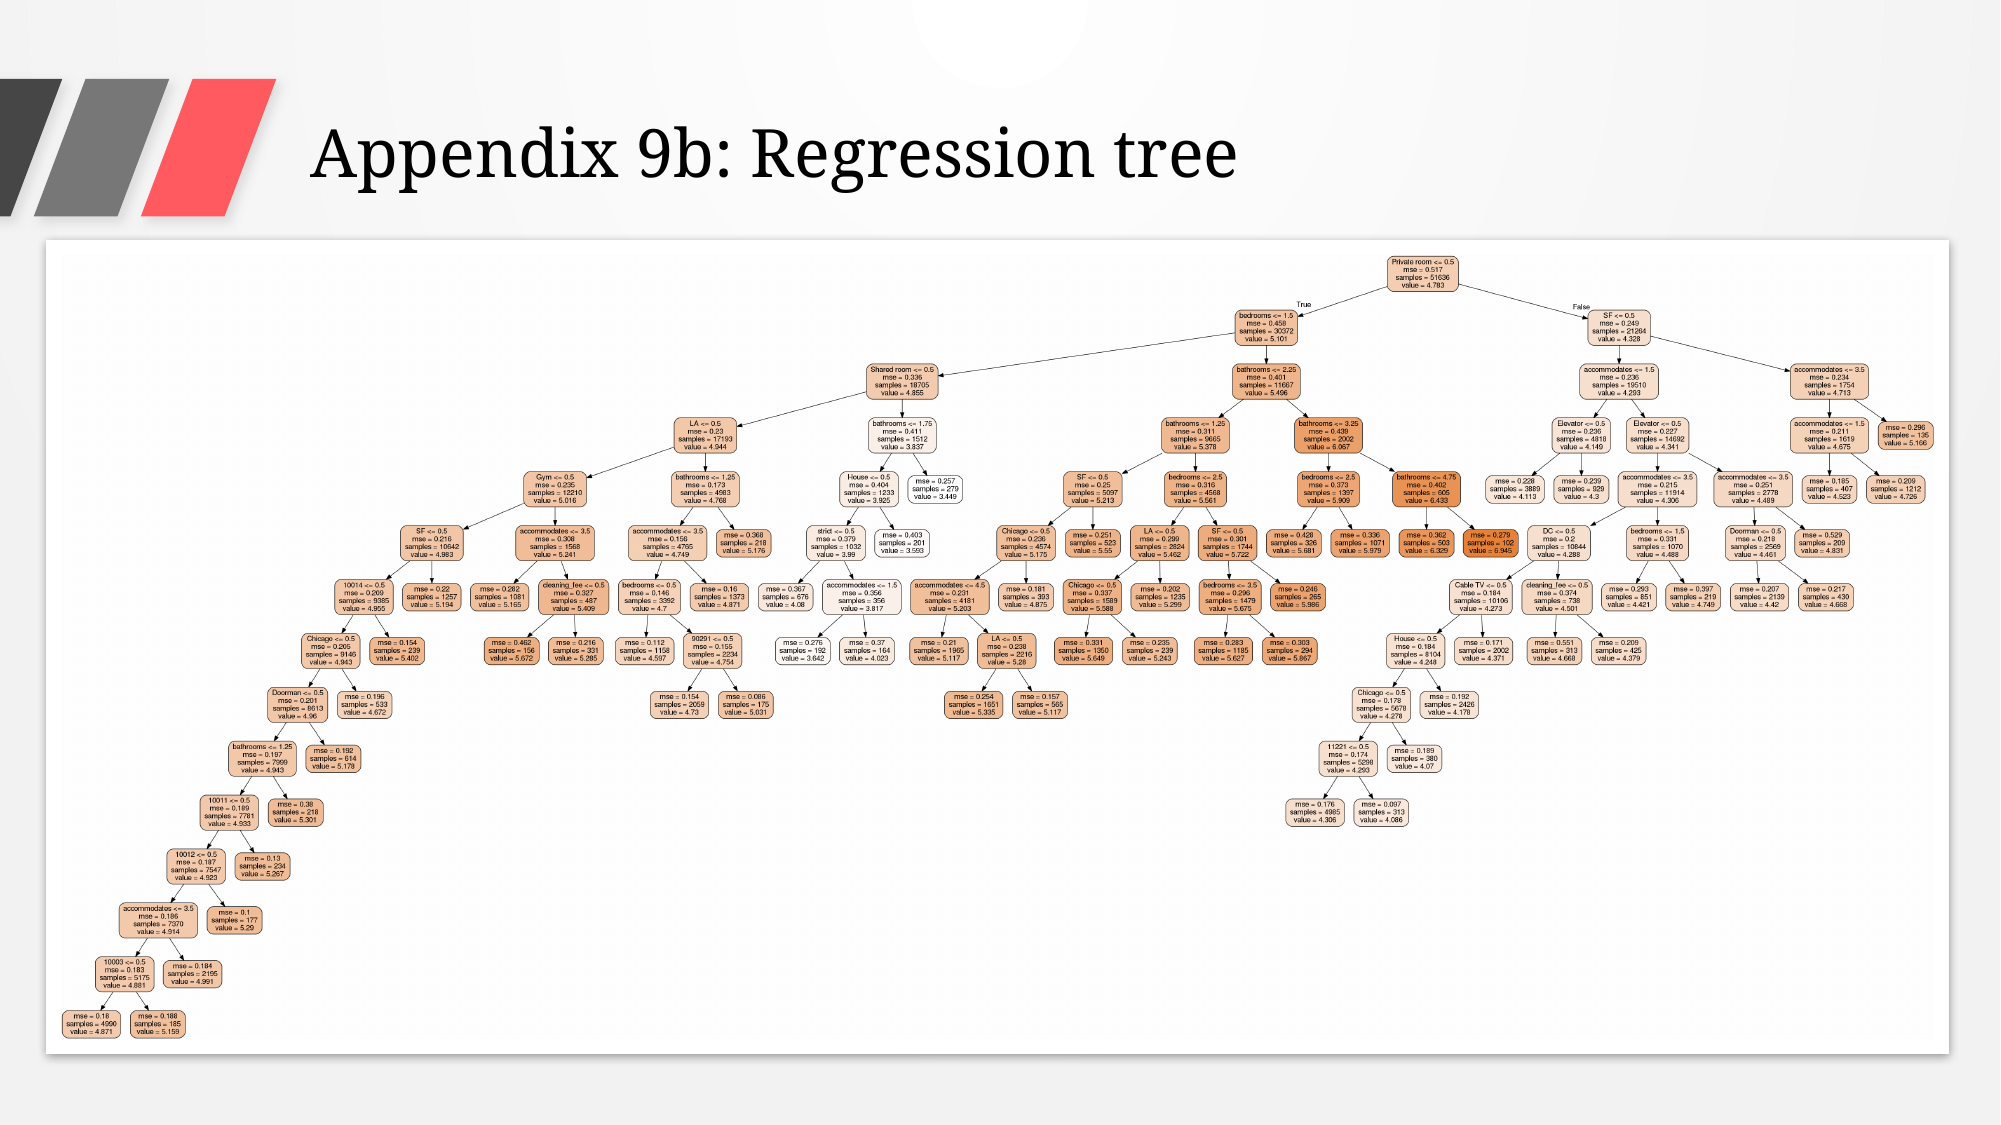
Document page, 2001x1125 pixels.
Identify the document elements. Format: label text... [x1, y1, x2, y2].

text_box Appendix 9b: Regression tree [296, 87, 1650, 225]
text_box [139, 77, 278, 218]
text_box [0, 77, 64, 218]
text_box [32, 77, 171, 218]
picture [60, 254, 1935, 1040]
